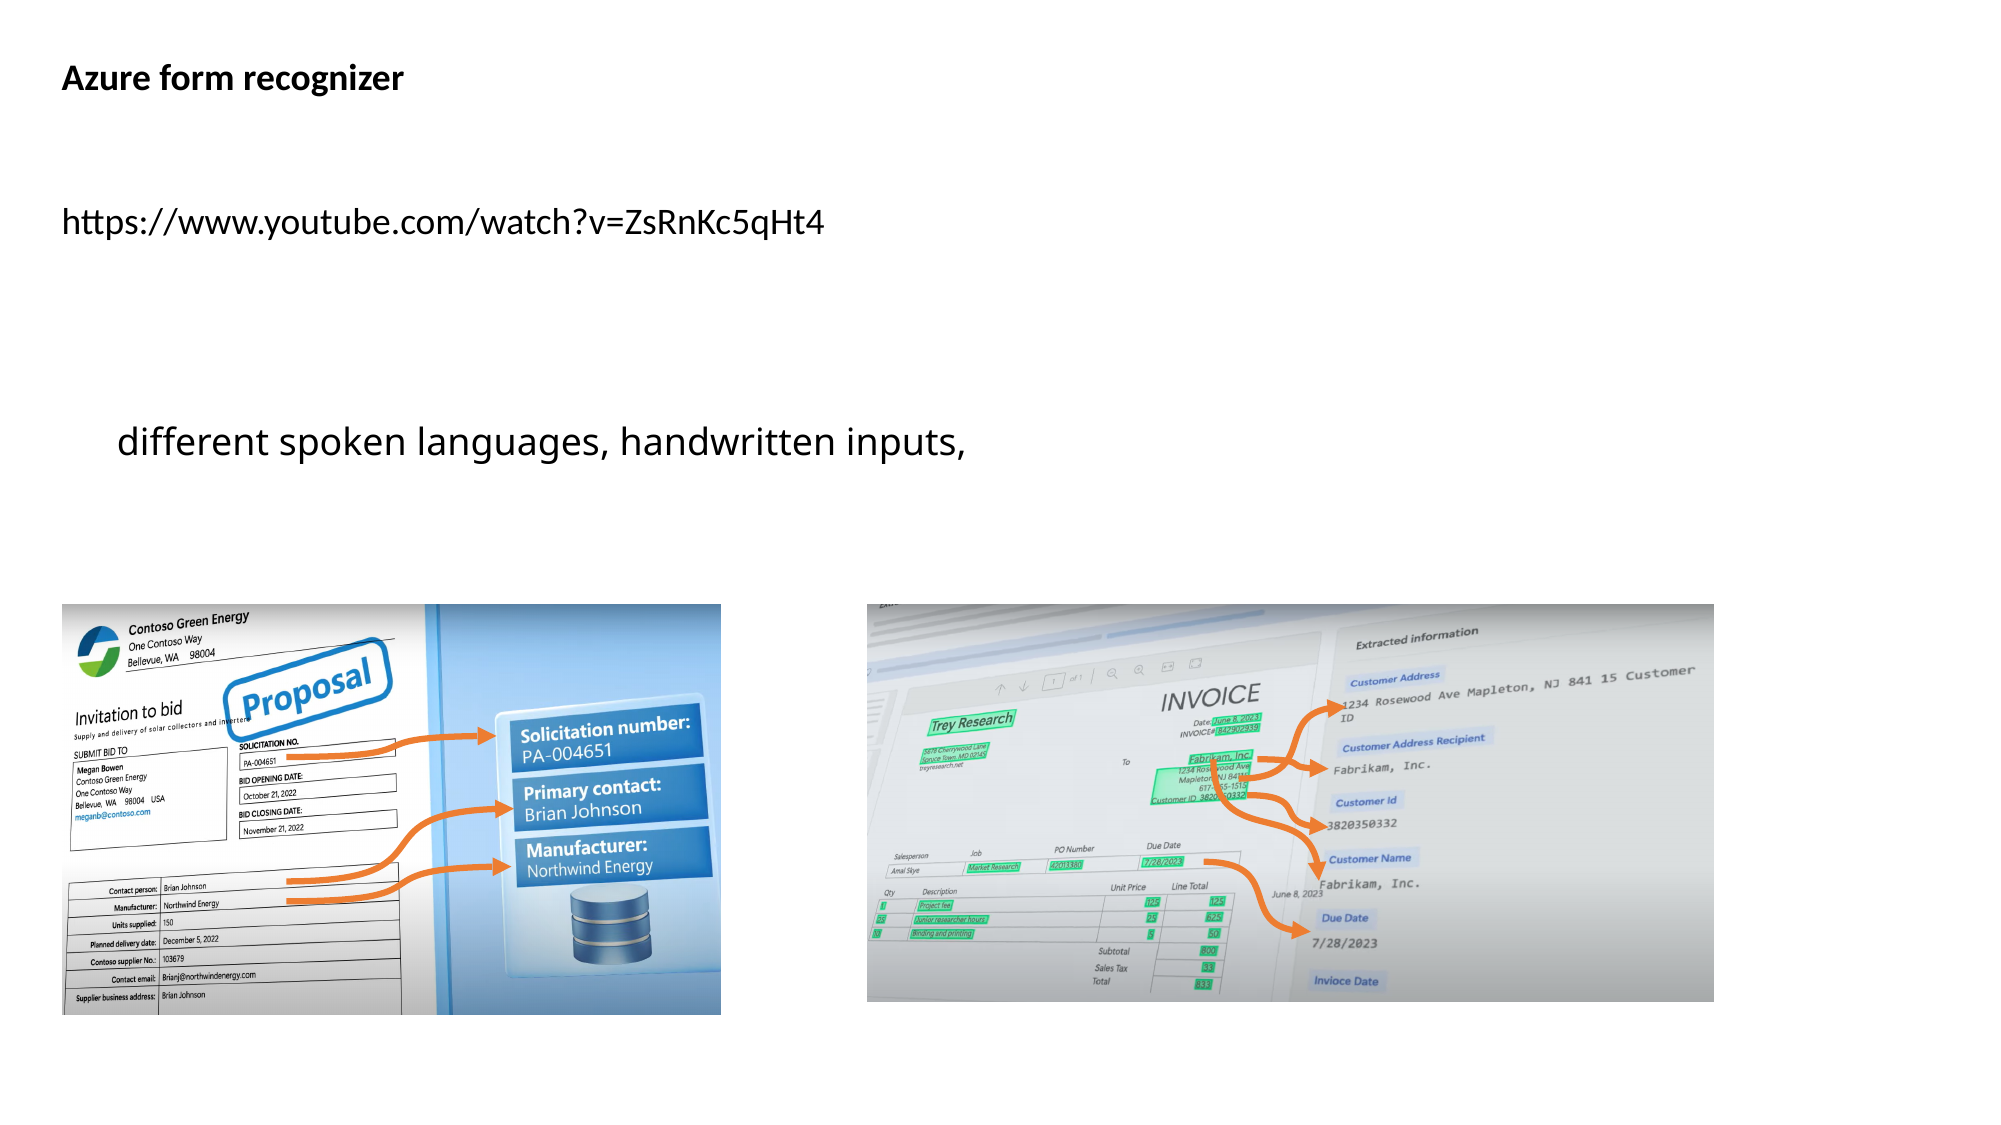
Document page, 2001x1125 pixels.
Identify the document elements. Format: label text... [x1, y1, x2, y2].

text_box different spoken languages, handwritten inputs, [102, 410, 1103, 561]
text_box Azure form recognizer [46, 45, 1048, 106]
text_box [62, 604, 721, 1015]
text_box https://www.youtube.com/watch?v=ZsRnKc5qHt4 [46, 189, 1048, 250]
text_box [867, 604, 1714, 1003]
